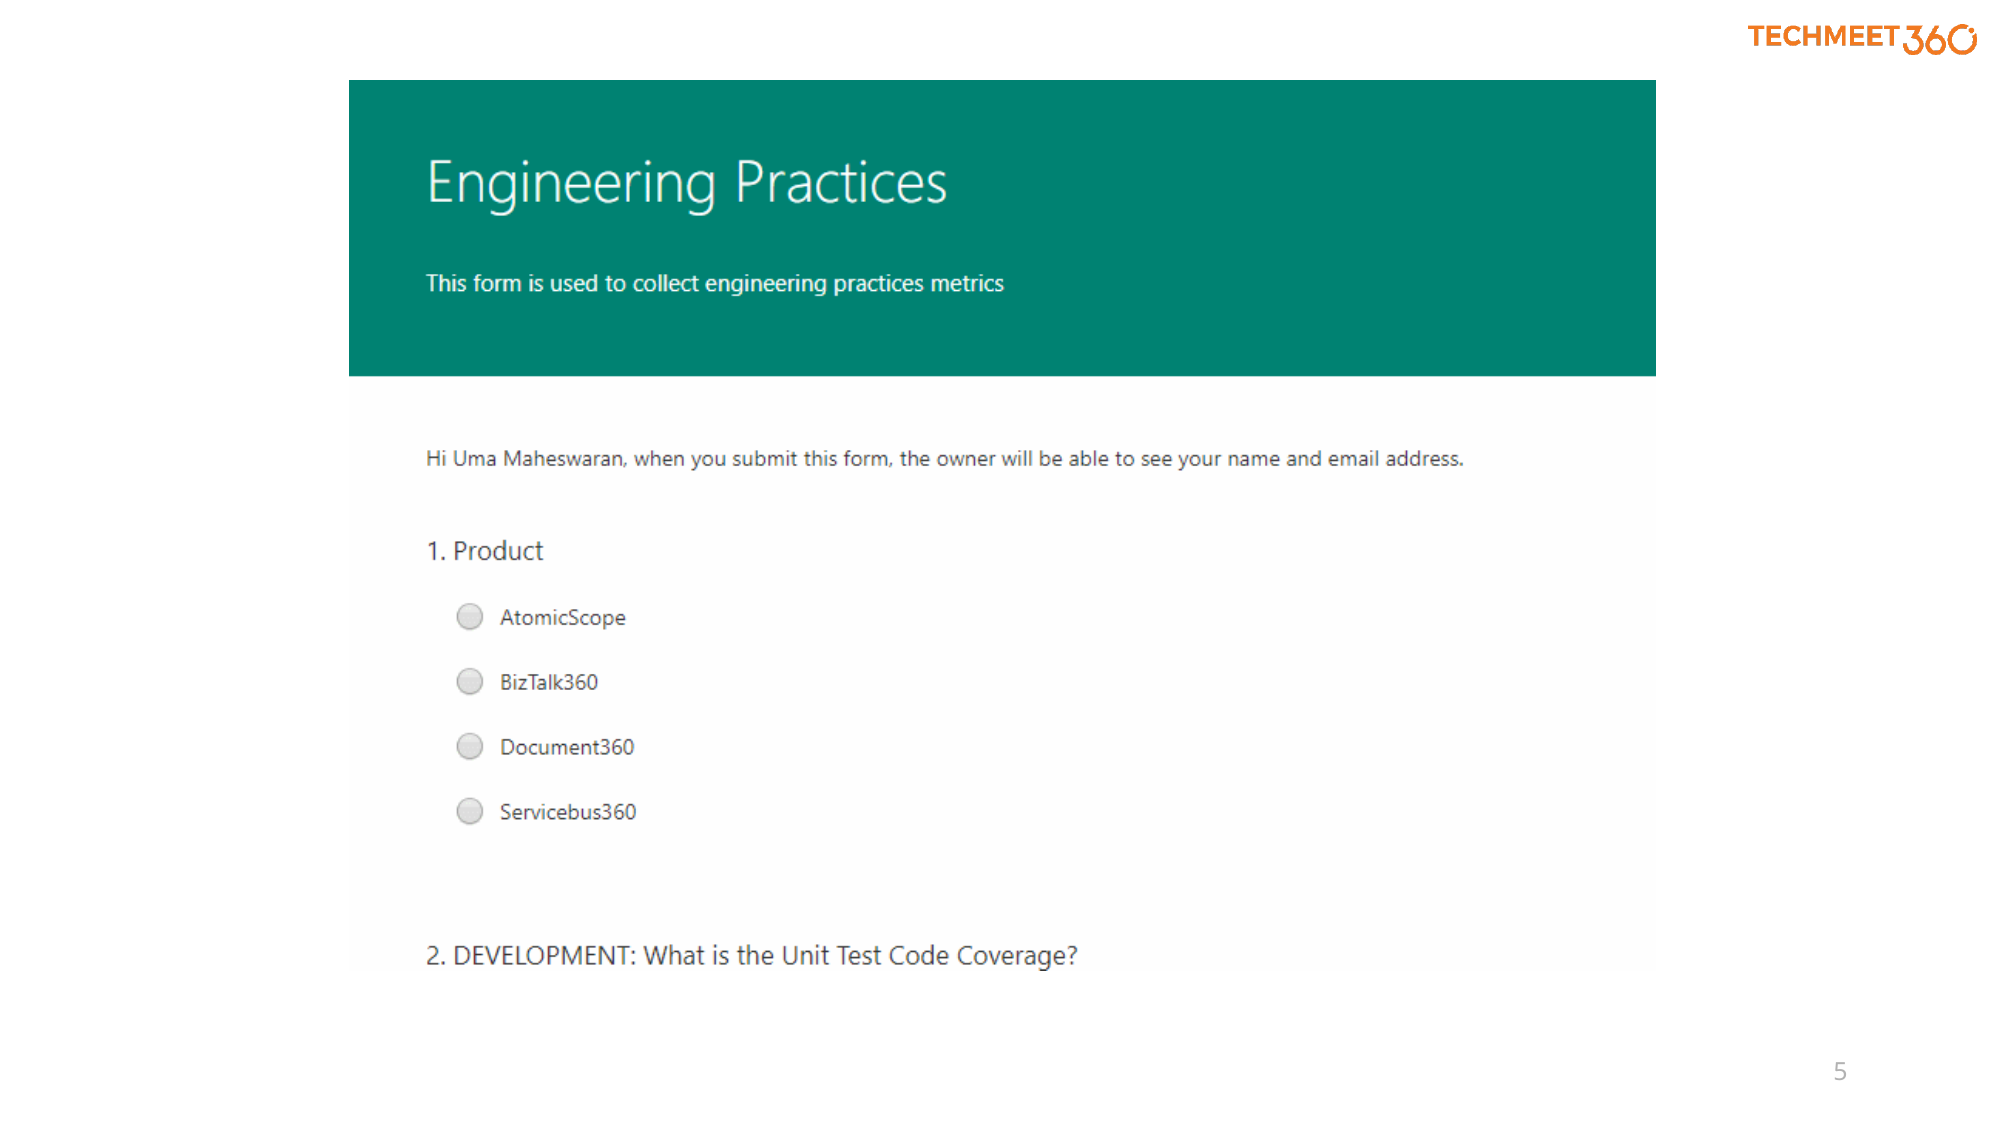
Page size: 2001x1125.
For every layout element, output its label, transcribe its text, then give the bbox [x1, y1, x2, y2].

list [349, 80, 1656, 971]
picture [1748, 24, 1977, 55]
slide_number 5 [1412, 1042, 1863, 1103]
